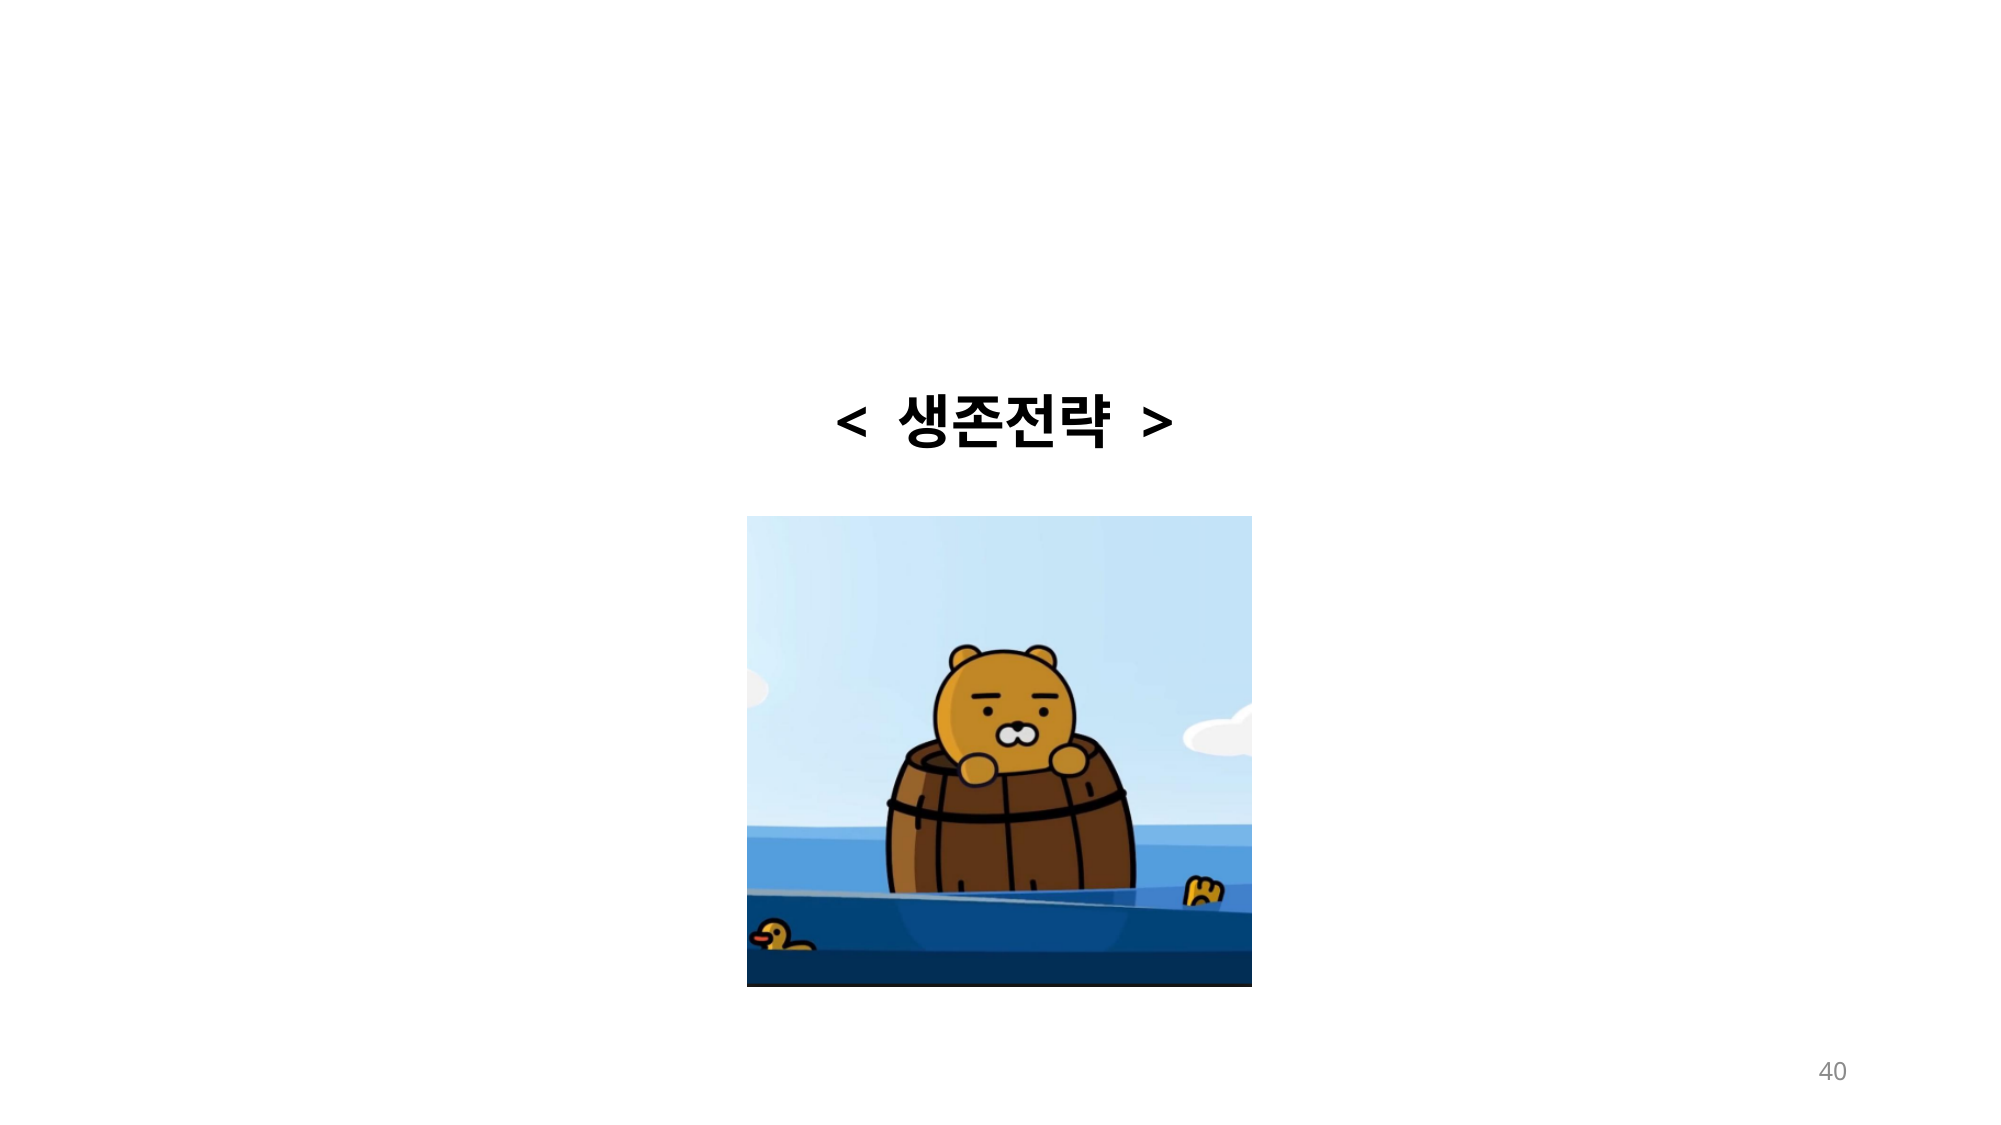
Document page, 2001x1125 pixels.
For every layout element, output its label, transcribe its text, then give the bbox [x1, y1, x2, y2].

slide_number 40 [1412, 1042, 1863, 1103]
picture [747, 516, 1252, 987]
text_box < 생존전략 > [767, 377, 1244, 463]
